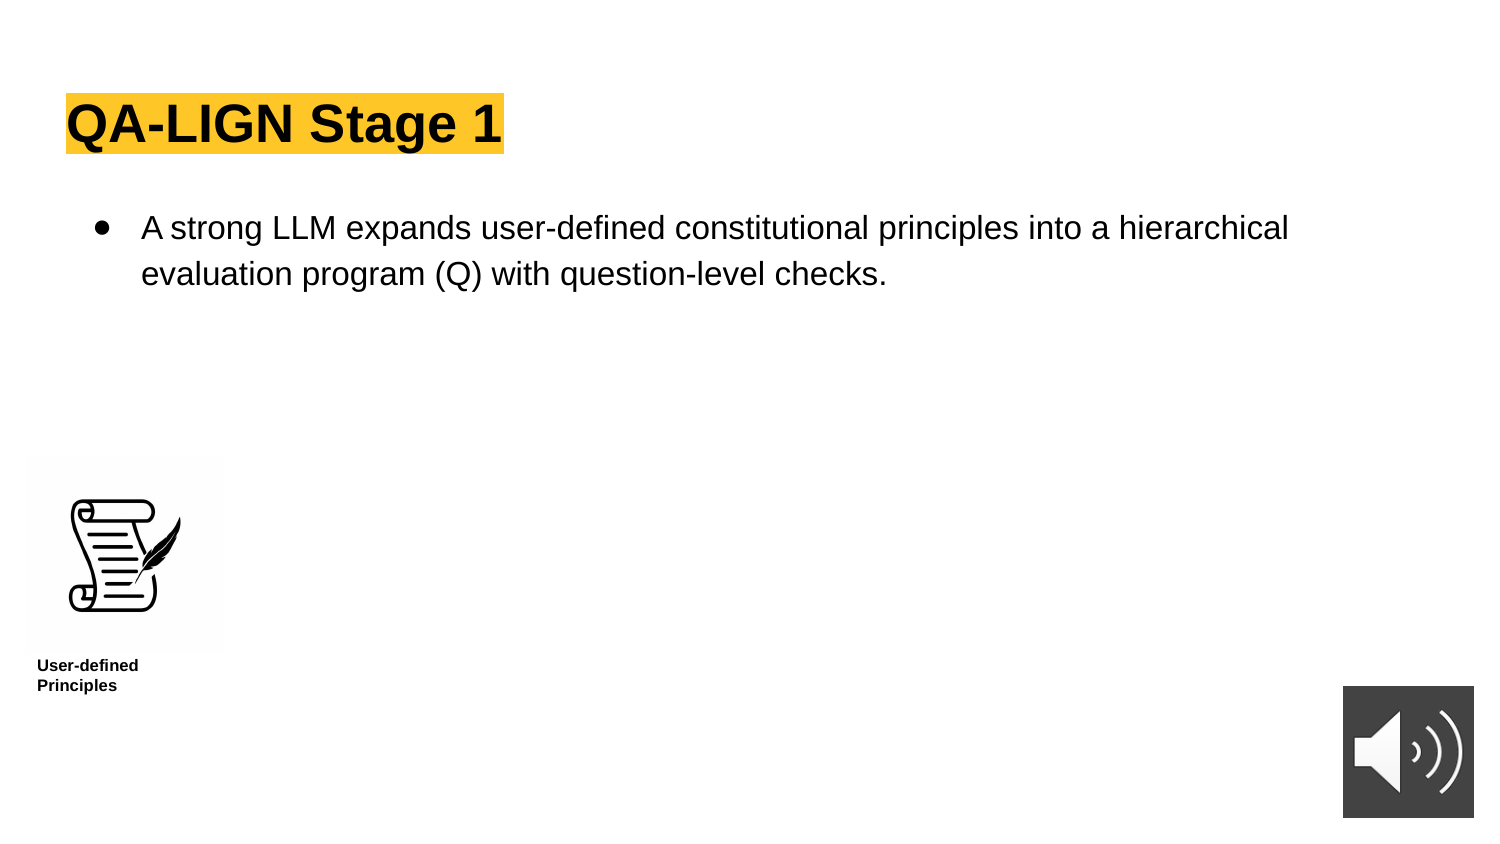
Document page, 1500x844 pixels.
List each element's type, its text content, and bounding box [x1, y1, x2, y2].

picture [1341, 685, 1476, 819]
list A strong LLM expands user-defined constitutional principles into a hierarchical evaluation program (Q) with question-level checks. [51, 185, 1369, 711]
text_box User-defined Principles [22, 639, 230, 696]
title QA-LIGN Stage 1 [51, 72, 1449, 167]
picture [26, 457, 223, 654]
